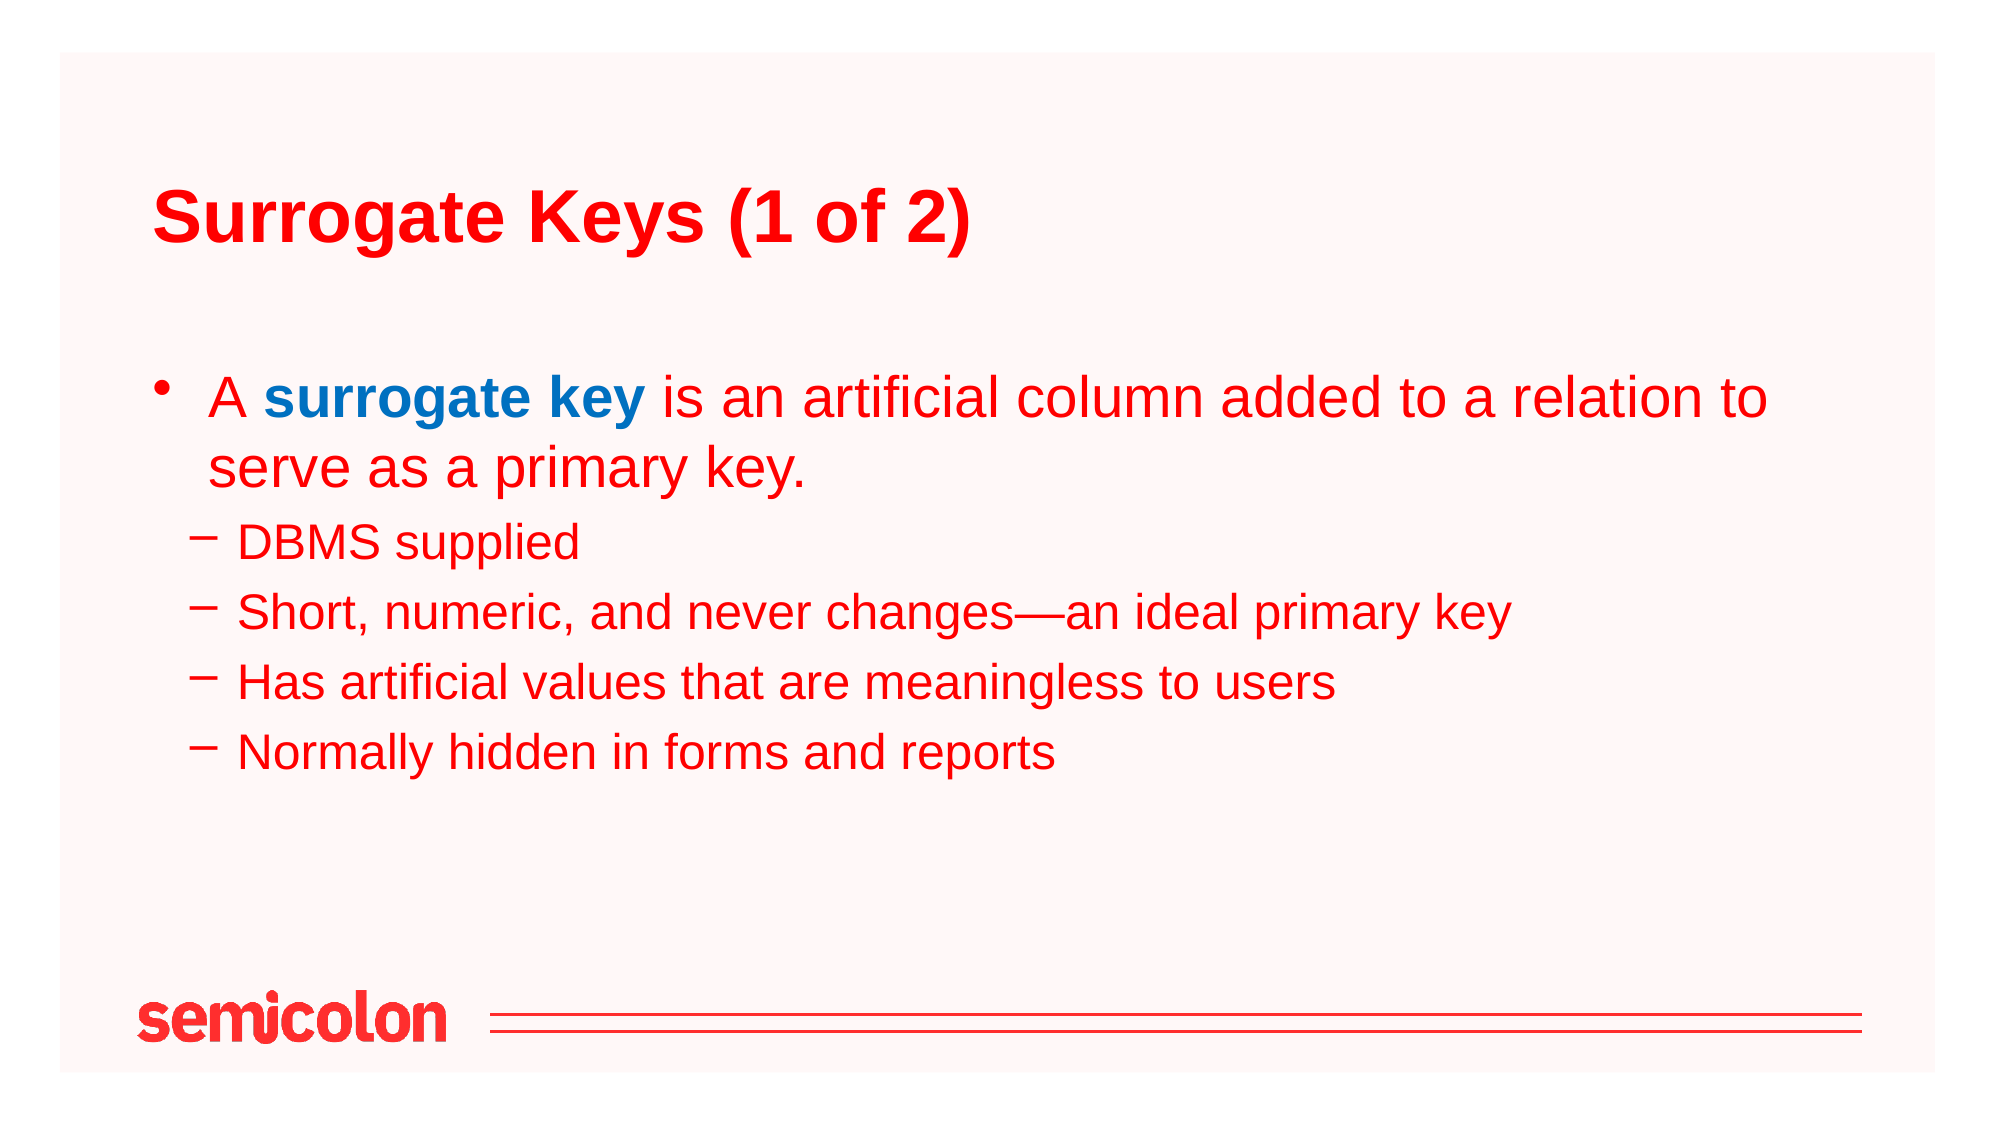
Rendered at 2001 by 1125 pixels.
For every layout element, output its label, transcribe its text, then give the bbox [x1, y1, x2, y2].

list A surrogate key is an artificial column added to a relation to serve as a primary key. DBMS supplied Short, numeric, and never changes—an ideal primary key Has artificial values that are meaningless to users Normally hidden in forms and reports [137, 351, 1863, 969]
picture [137, 990, 446, 1044]
title Surrogate Keys (1 of 2) [137, 129, 1863, 309]
